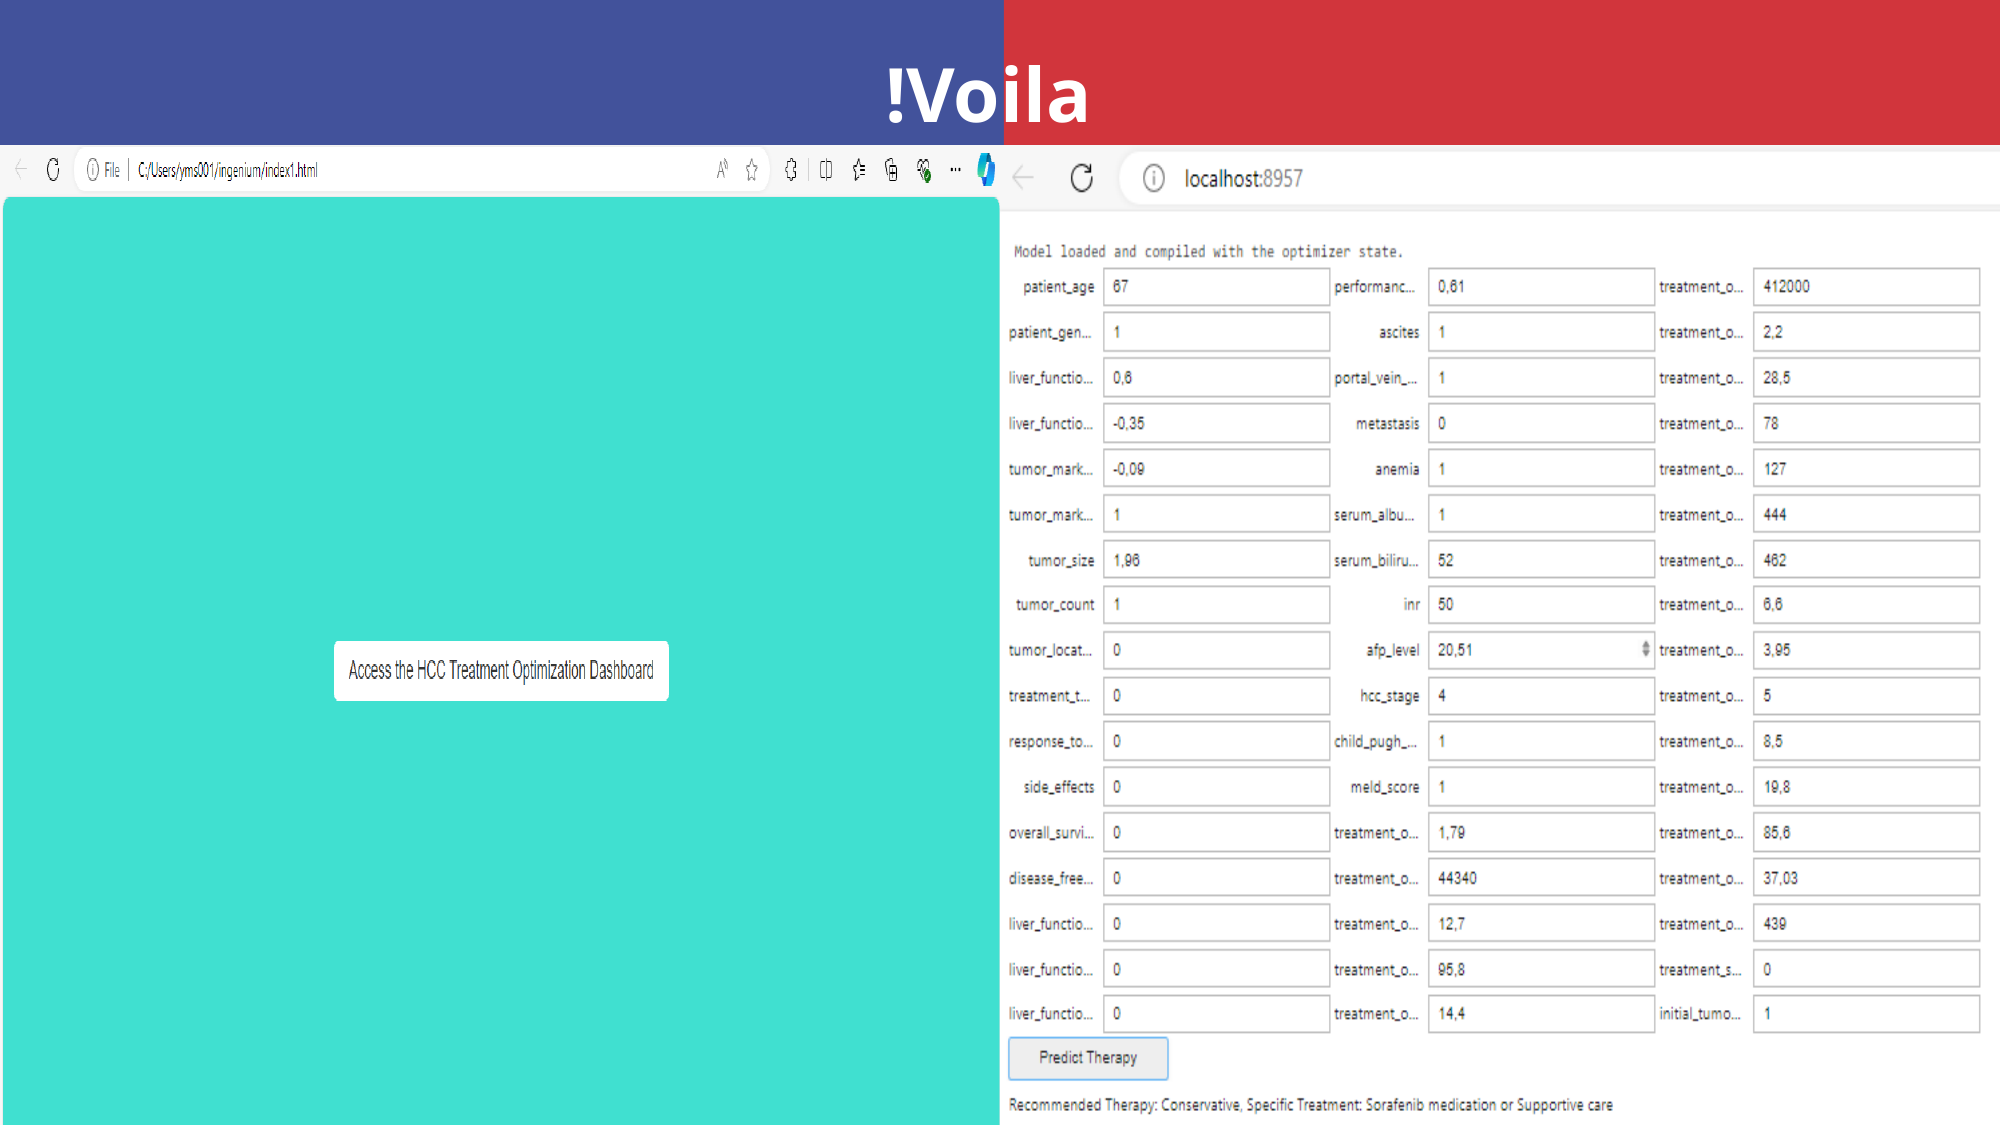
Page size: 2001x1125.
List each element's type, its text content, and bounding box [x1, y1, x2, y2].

picture [0, 145, 2000, 1125]
title !Voila [885, 64, 1635, 145]
